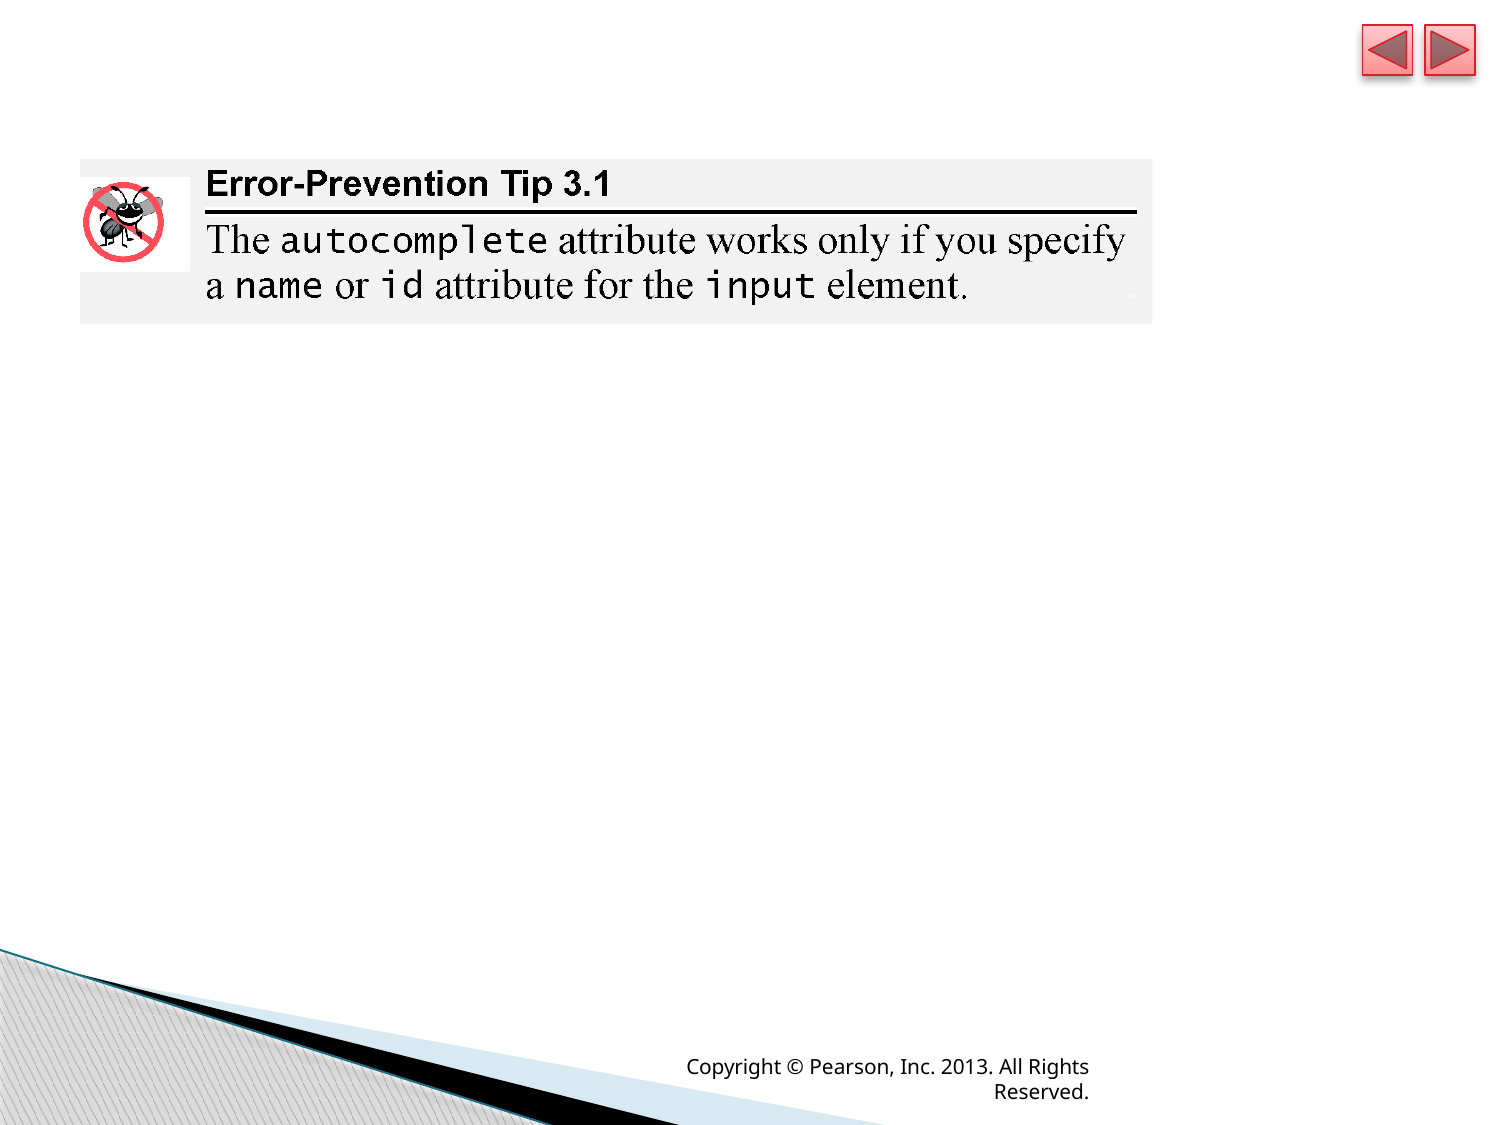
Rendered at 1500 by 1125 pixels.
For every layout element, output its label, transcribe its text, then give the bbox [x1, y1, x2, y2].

footer Copyright © Pearson, Inc. 2013. All Rights Reserved. [650, 1051, 1105, 1112]
picture [0, 106, 1500, 1018]
